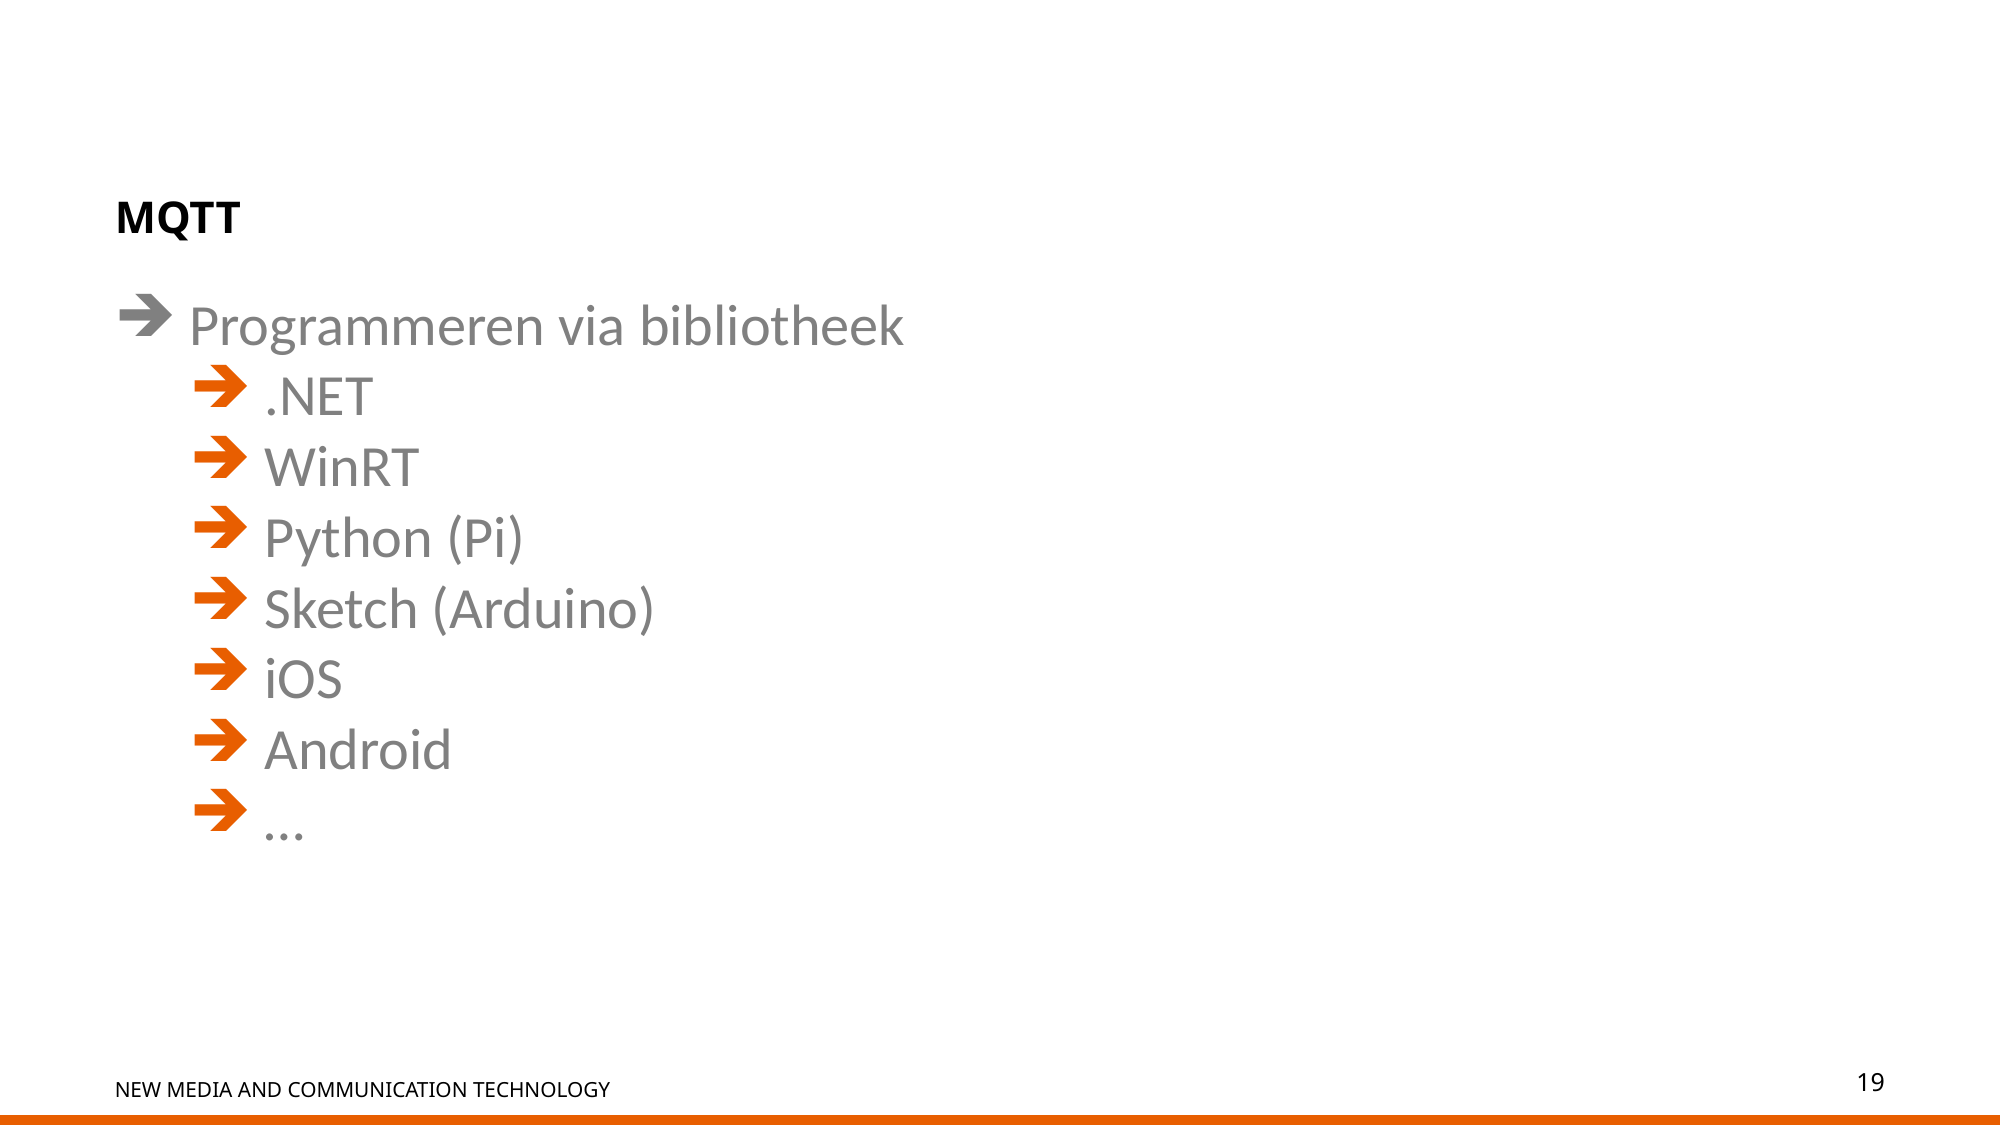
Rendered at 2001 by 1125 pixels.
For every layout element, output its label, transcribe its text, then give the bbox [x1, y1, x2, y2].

title MQTT [99, 25, 1900, 250]
list Programmeren via bibliotheek .NET WinRT Python (Pi) Sketch (Arduino) iOS Android … [99, 287, 1900, 1005]
slide_number 19 [1528, 1068, 1900, 1108]
